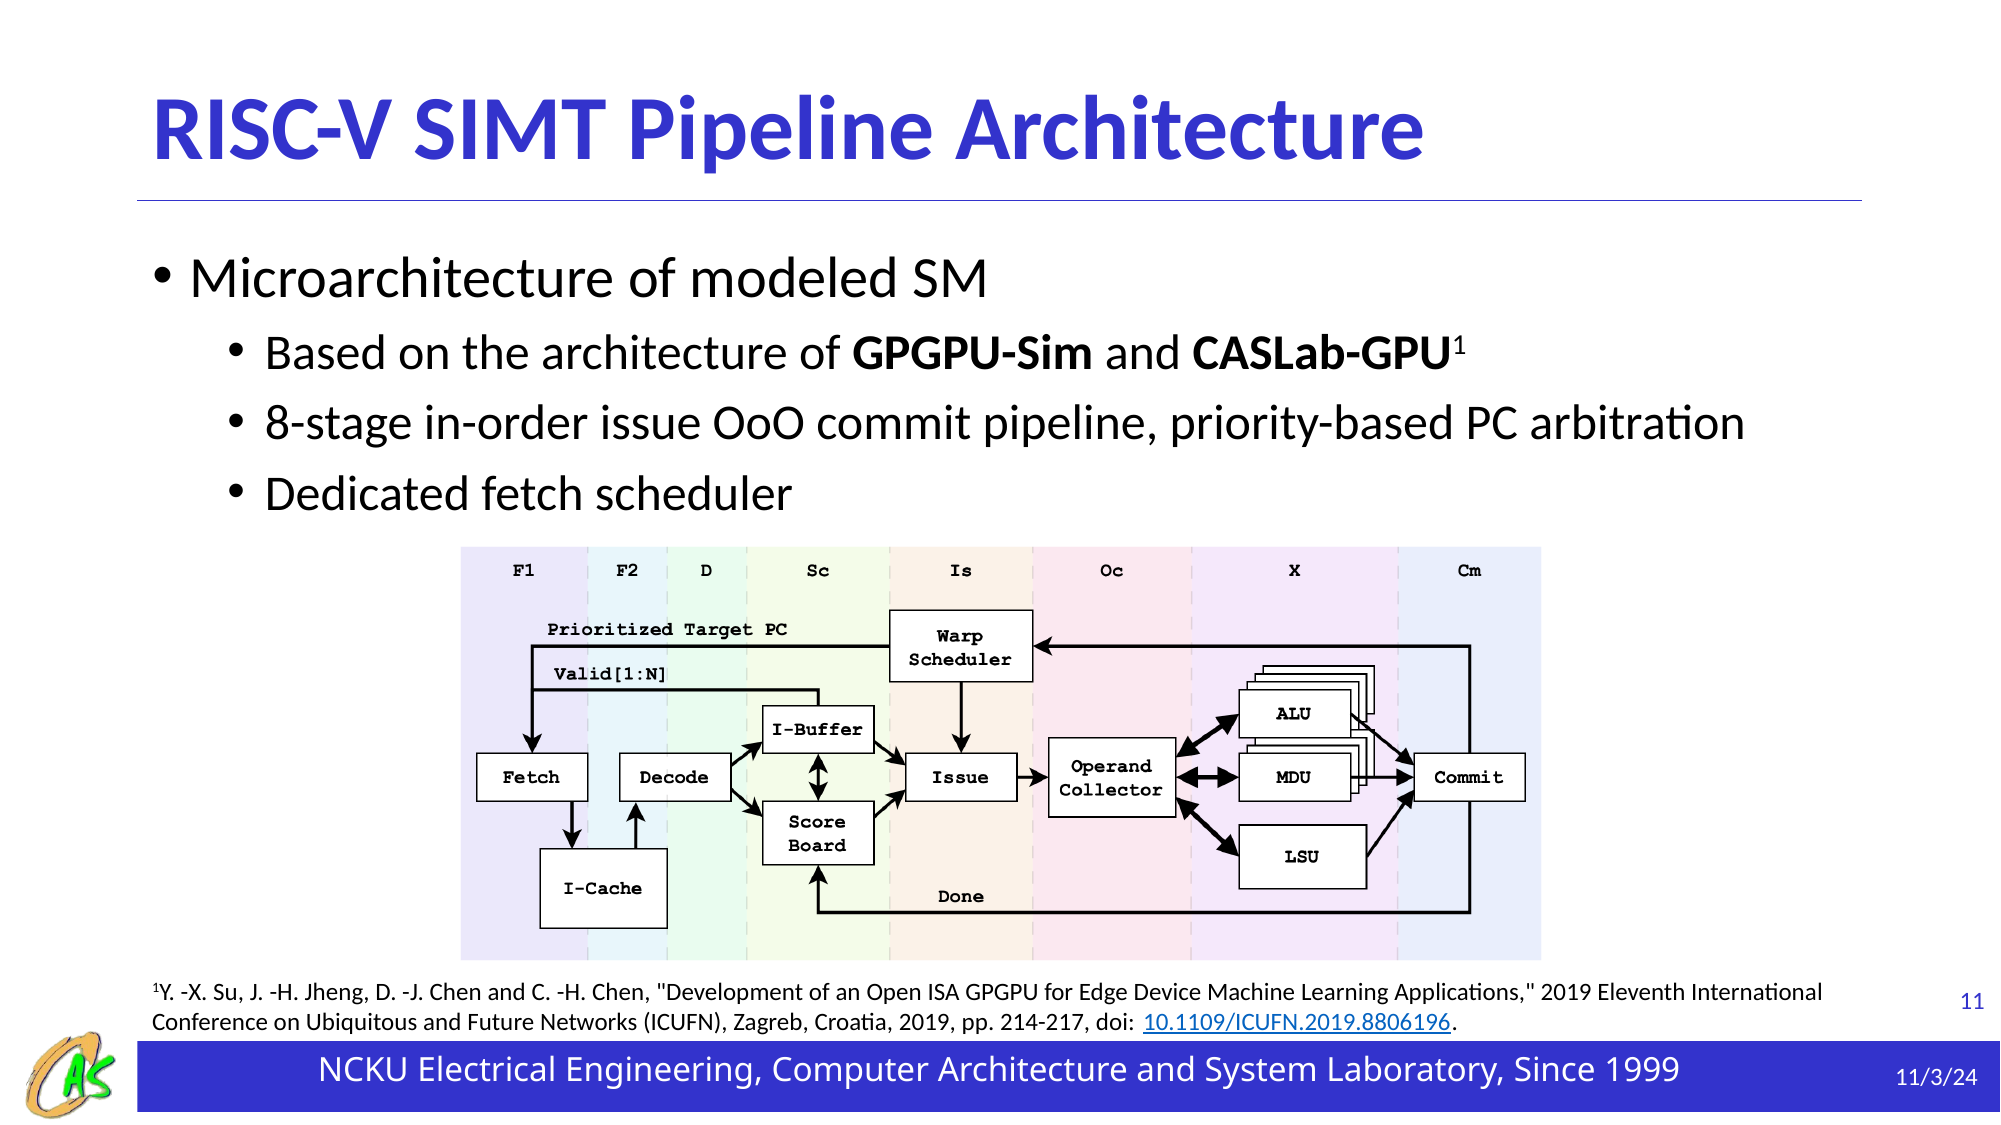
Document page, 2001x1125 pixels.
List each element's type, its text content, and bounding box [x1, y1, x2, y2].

text_box 1Y. -X. Su, J. -H. Jheng, D. -J. Chen and C. -H. Chen, "Development of an Open ISA GPGPU for Edge Device Machine Learning Applications," 2019 Eleventh International Conference on Ubiquitous and Future Networks (ICUFN), Zagreb, Croatia, 2019, pp. 214-217, doi: 10.1109/ICUFN.2019.8806196. [137, 968, 1863, 1043]
picture [20, 1027, 116, 1123]
title RISC-V SIMT Pipeline Architecture [137, 59, 1863, 201]
list Microarchitecture of modeled SM Based on the architecture of GPGPU-Sim and CASLab-GPU1 8-stage in-order issue OoO commit pipeline, priority-based PC arbitration Dedicated fetch scheduler [137, 231, 1863, 542]
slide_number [1832, 1045, 1994, 1106]
picture [455, 541, 1545, 967]
slide_number 11 [1863, 969, 2000, 1030]
